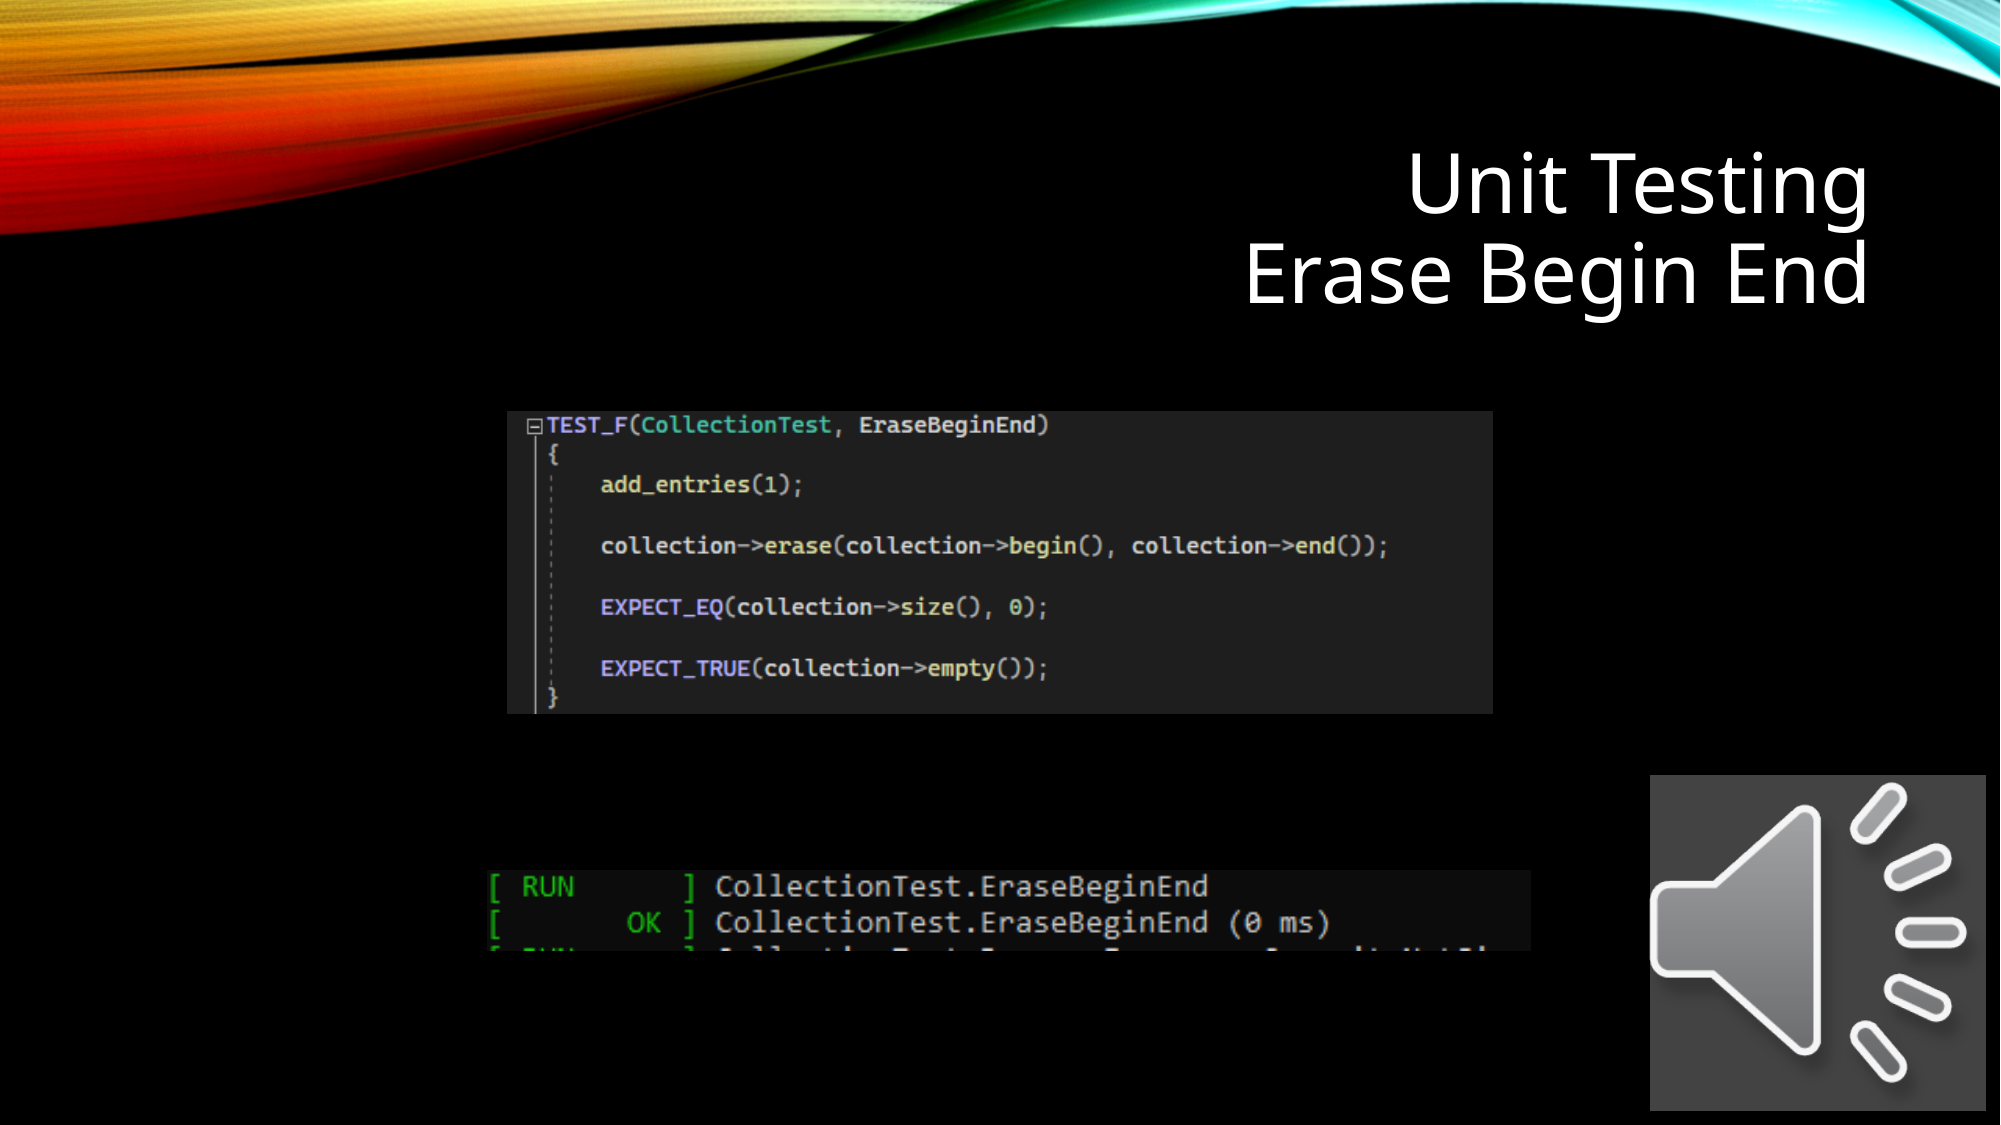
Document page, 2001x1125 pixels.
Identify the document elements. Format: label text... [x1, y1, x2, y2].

title Unit Testing Erase Begin End [474, 125, 1888, 338]
picture [1648, 773, 1987, 1112]
picture [487, 870, 1532, 951]
picture [0, 0, 2000, 237]
picture [506, 411, 1494, 714]
